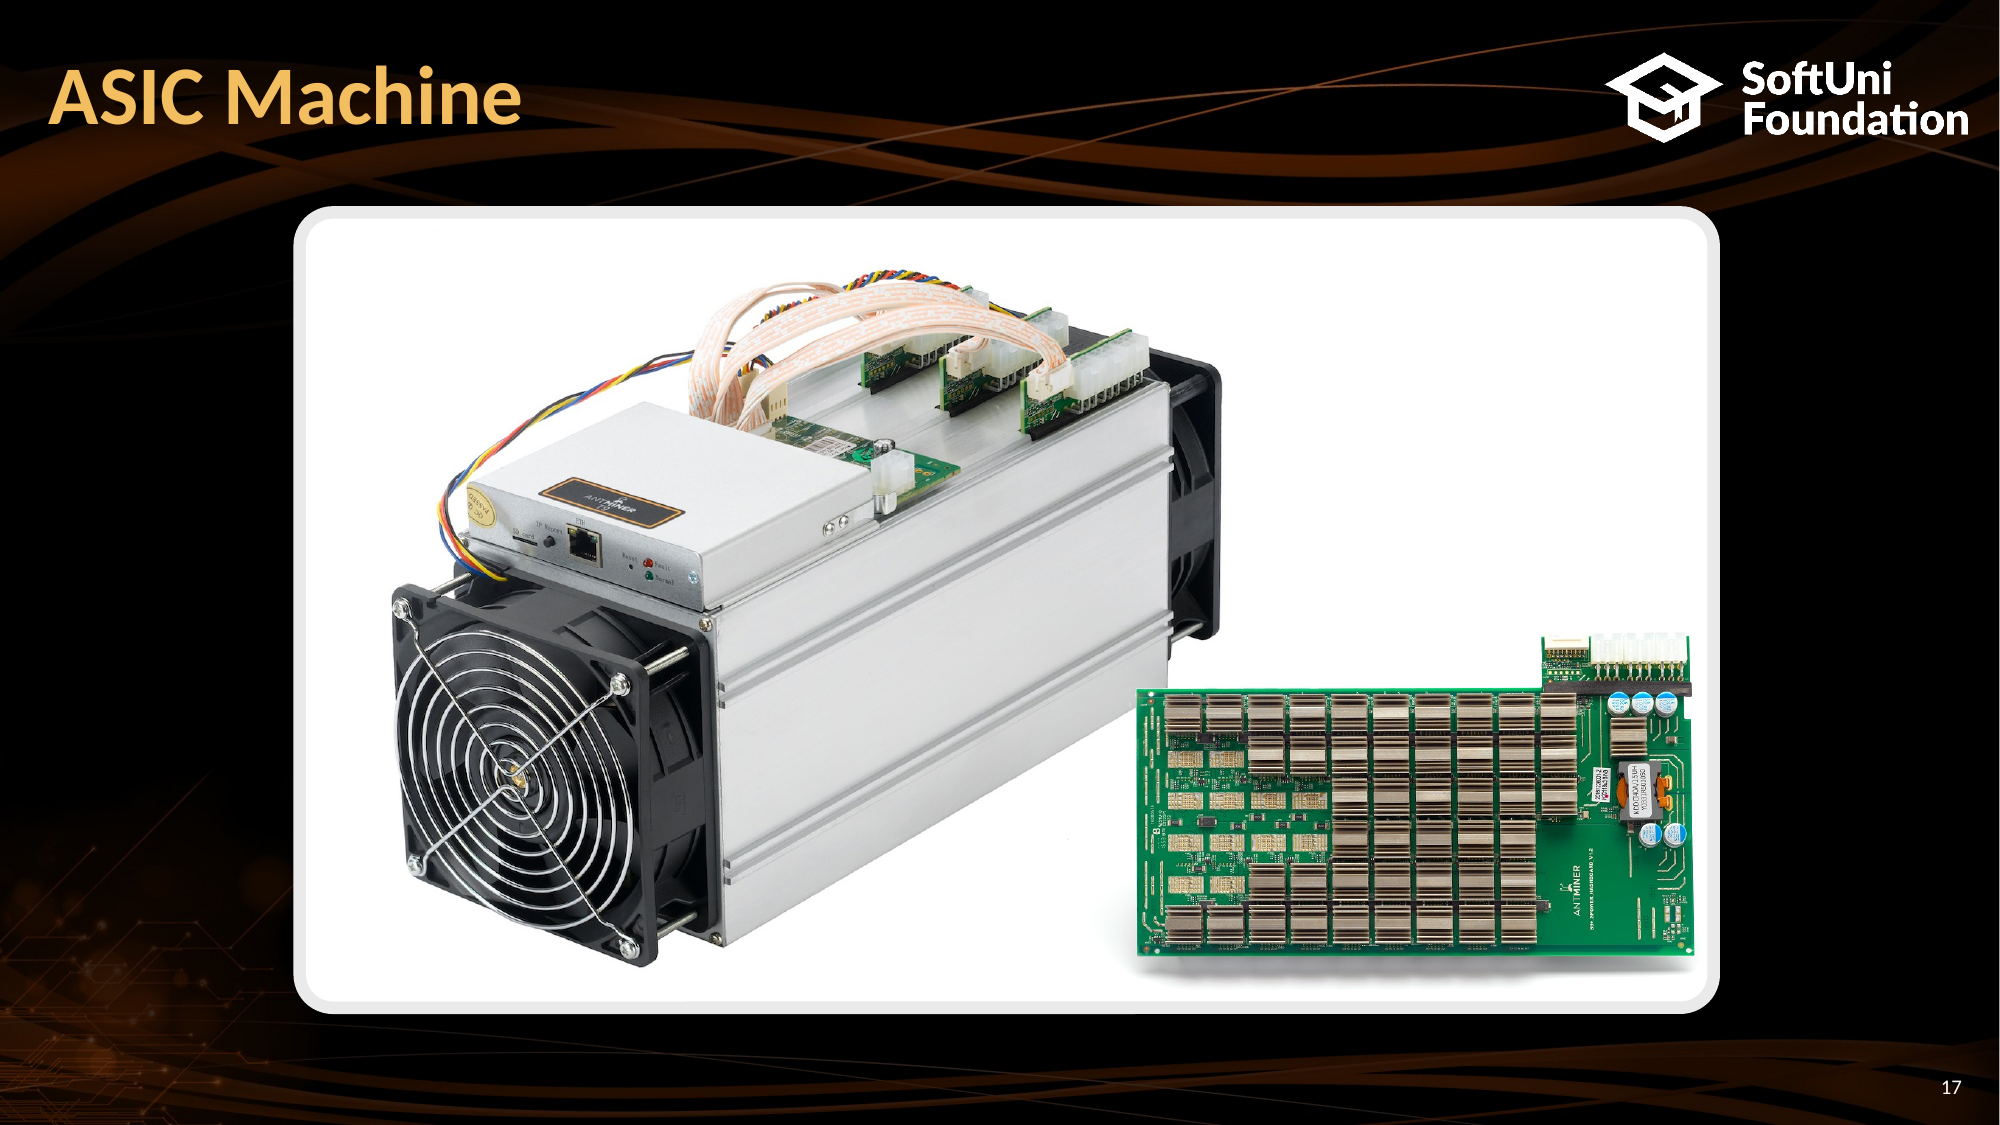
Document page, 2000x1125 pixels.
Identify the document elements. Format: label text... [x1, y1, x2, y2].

picture [0, 0, 2000, 1125]
slide_number 17 [1897, 1070, 1968, 1103]
title ASIC Machine [30, 6, 1602, 189]
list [299, 212, 1714, 1008]
